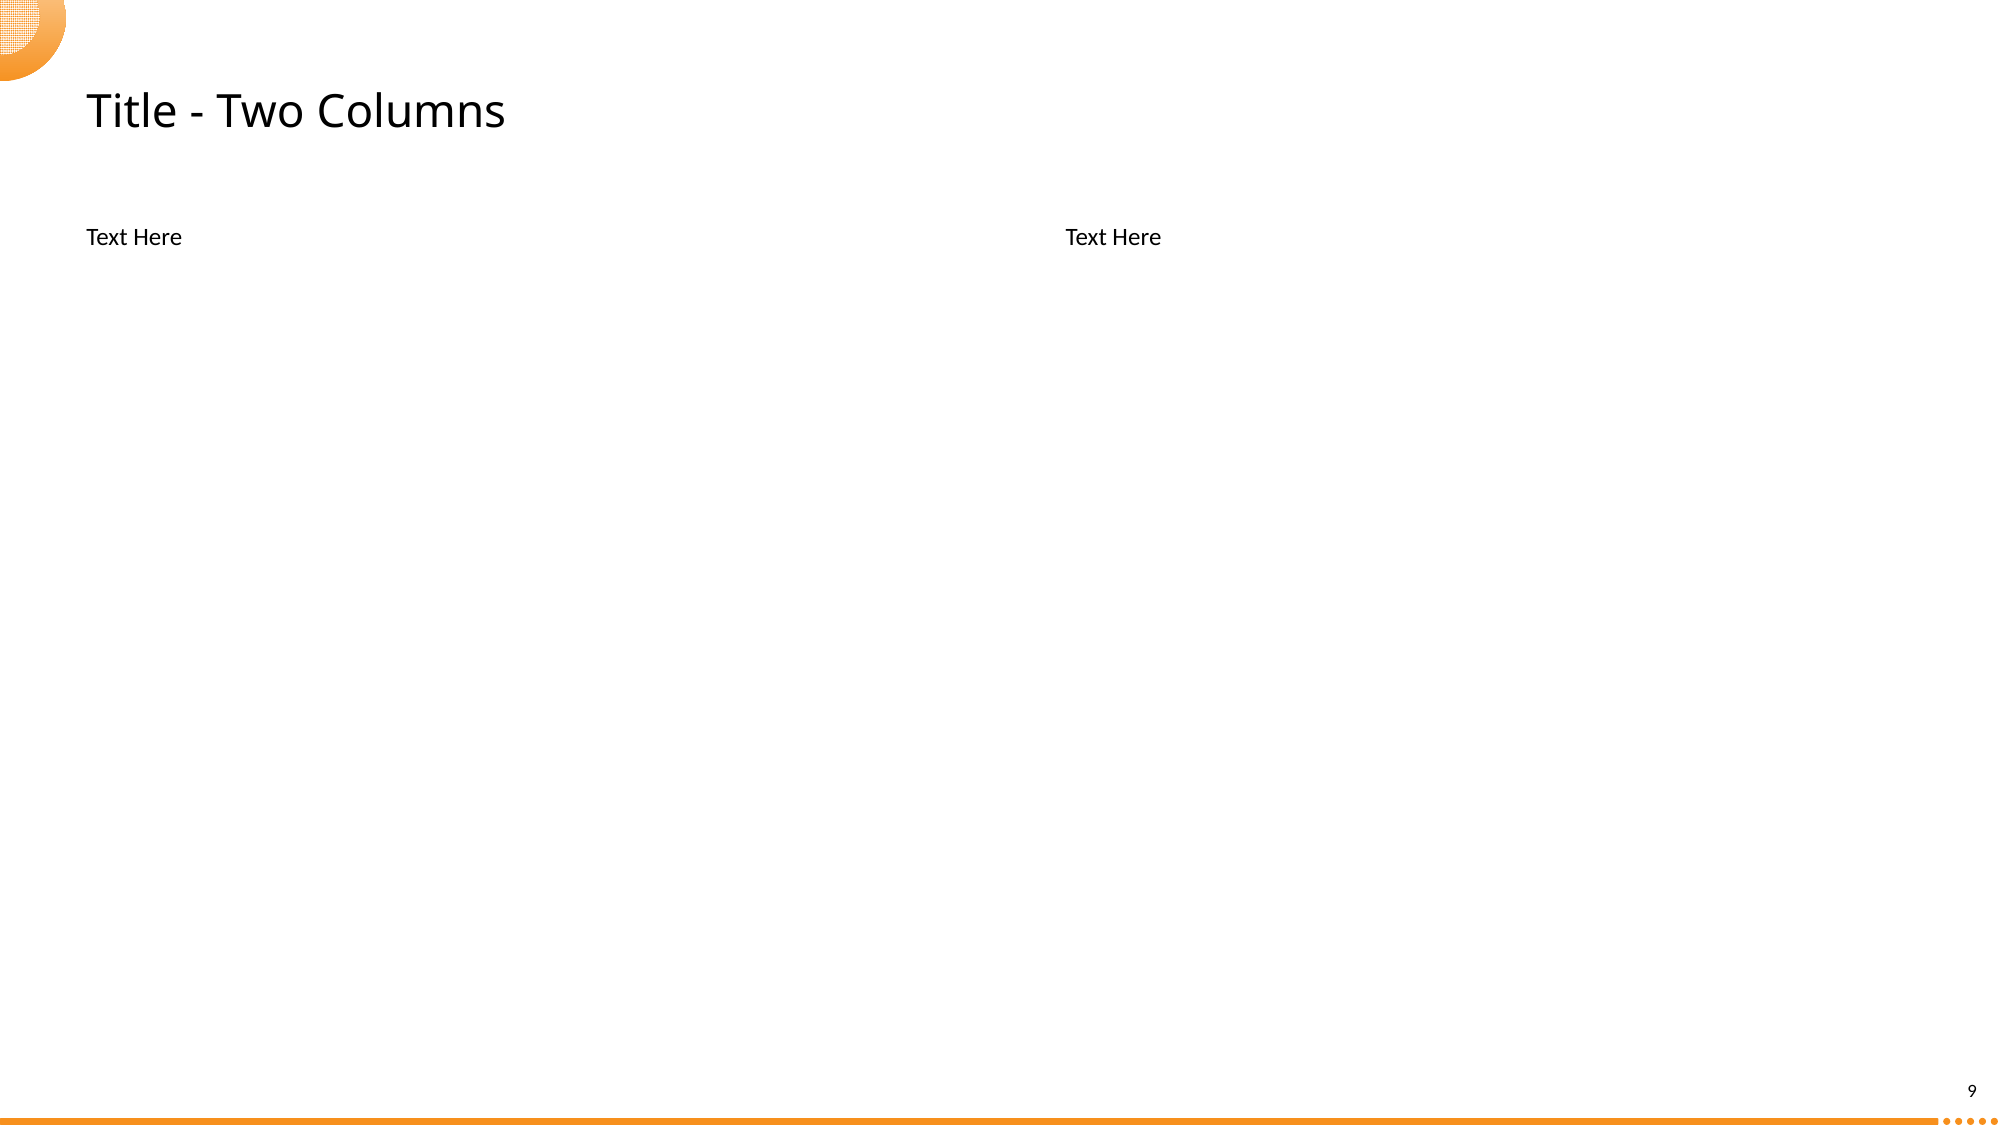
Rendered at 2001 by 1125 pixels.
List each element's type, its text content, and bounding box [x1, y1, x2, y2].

list Title - Two Columns [86, 81, 1914, 182]
list Text Here [86, 220, 935, 1017]
list Text Here [1065, 220, 1914, 1017]
